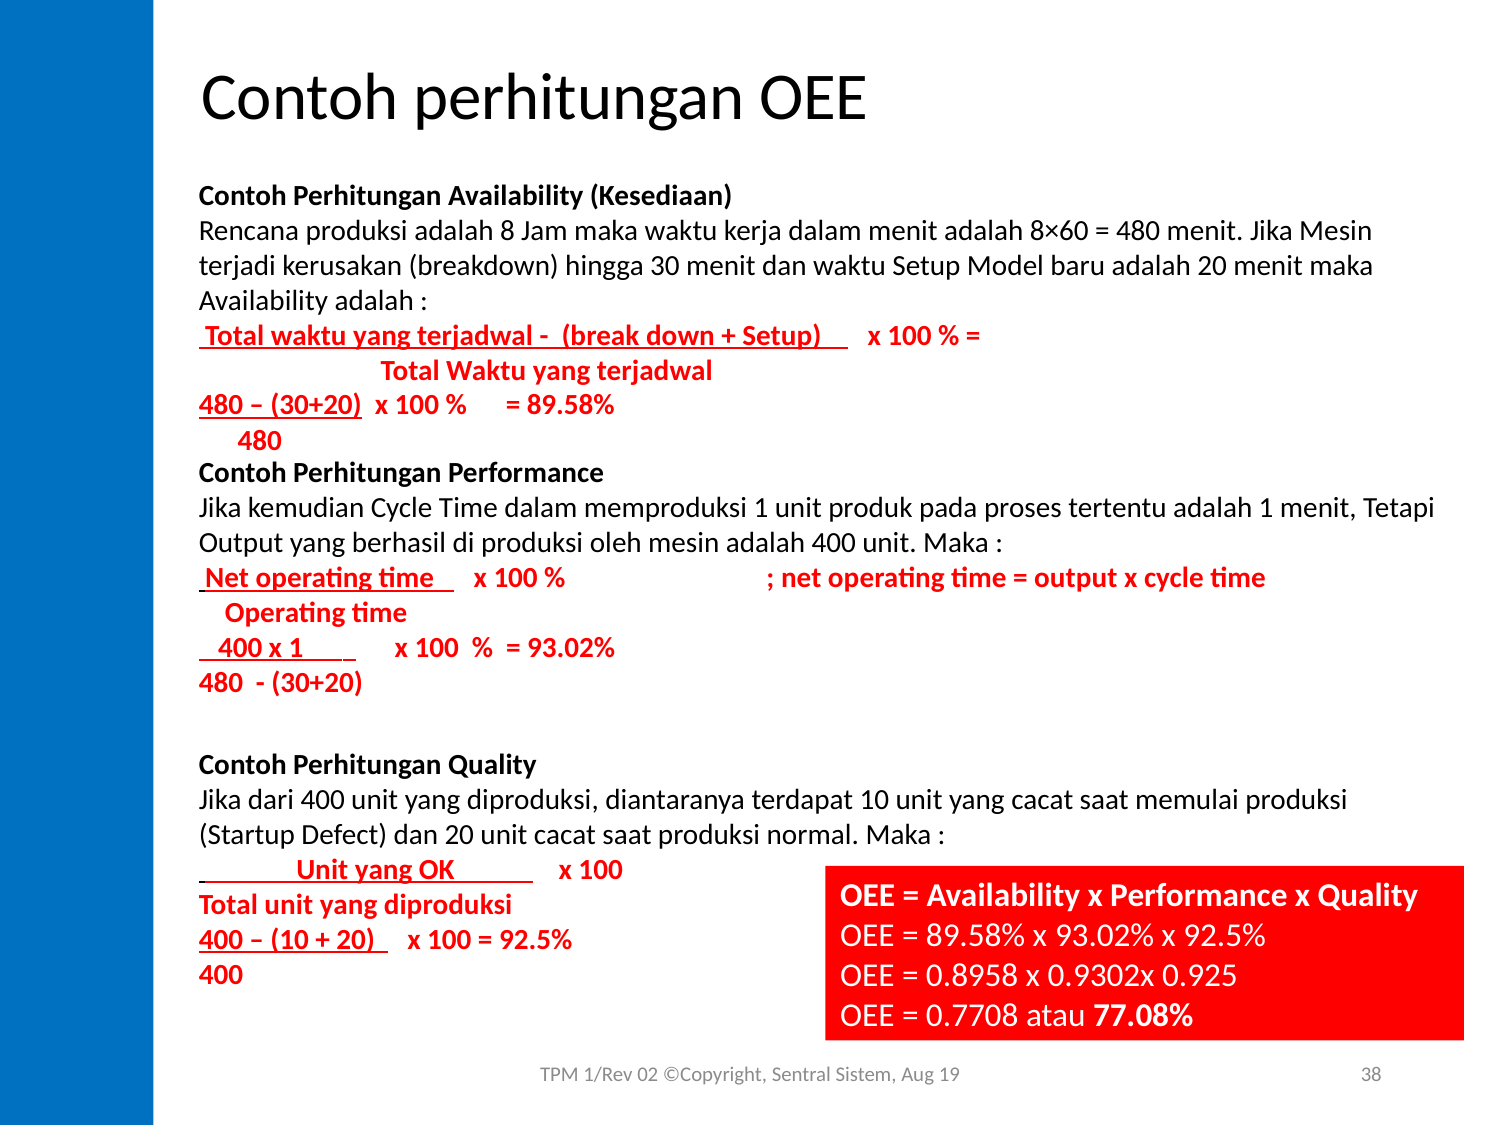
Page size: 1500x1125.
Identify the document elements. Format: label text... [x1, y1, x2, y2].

text_box [0, 0, 154, 1125]
text_box Contoh Perhitungan Quality Jika dari 400 unit yang diproduksi, diantaranya terdapat 10 unit yang cacat saat memulai produksi (Startup Defect) dan 20 unit cacat saat produksi normal. Maka : Unit yang OK x 100 Total unit yang diproduksi 400 – (10 + 20) x 100 = 92.5% 400 [183, 737, 1436, 998]
text_box OEE = Availability x Performance x Quality OEE = 89.58% x 93.02% x 92.5% OEE = 0.8958 x 0.9302x 0.925 OEE = 0.7708 atau 77.08% [825, 865, 1464, 1041]
text_box Contoh Perhitungan Performance Jika kemudian Cycle Time dalam memproduksi 1 unit produk pada proses tertentu adalah 1 menit, Tetapi Output yang berhasil di produksi oleh mesin adalah 400 unit. Maka : Net operating time x 100 % ; net operating time = output x cycle time Operating time 400 x 1 x 100 % = 93.02% 480 - (30+20) [183, 446, 1485, 706]
text_box Contoh Perhitungan Availability (Kesediaan) Rencana produksi adalah 8 Jam maka waktu kerja dalam menit adalah 8×60 = 480 menit. Jika Mesin terjadi kerusakan (breakdown) hingga 30 menit dan waktu Setup Model baru adalah 20 menit maka Availability adalah : Total waktu yang terjadwal - (break down + Setup) x 100 % = Total Waktu yang terjadwal 480 – (30+20) x 100 % = 89.58% 480 [183, 168, 1436, 446]
slide_number 38 [1059, 1042, 1397, 1103]
text_box Contoh perhitungan OEE [201, 72, 870, 140]
footer TPM 1/Rev 02 ©Copyright, Sentral Sistem, Aug 19 [496, 1042, 1004, 1103]
